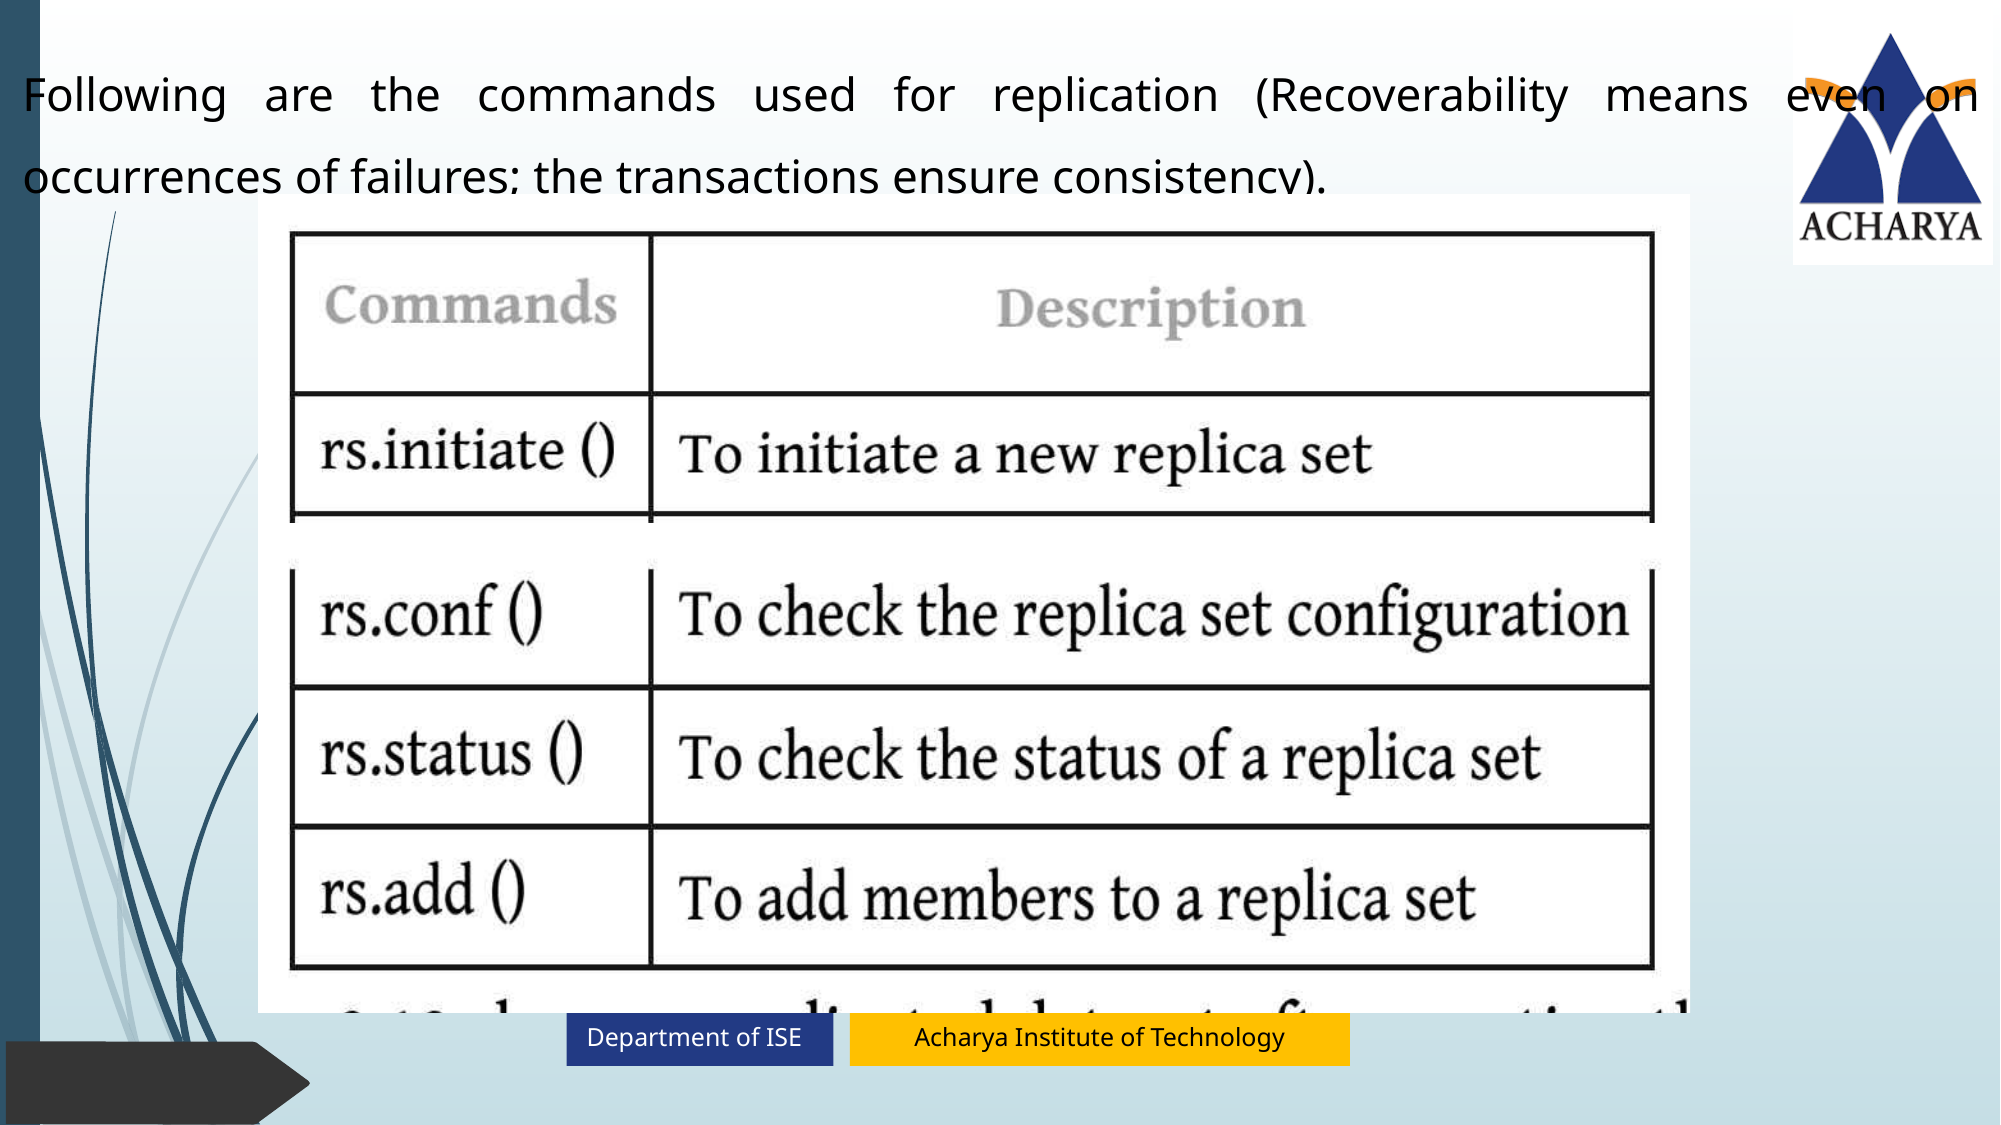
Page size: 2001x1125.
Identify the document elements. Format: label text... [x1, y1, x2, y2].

picture [257, 193, 1691, 1013]
list Following are the commands used for replication (Recoverability means even on occurrences of failures; the transactions ensure consistency). [22, 38, 1982, 1009]
